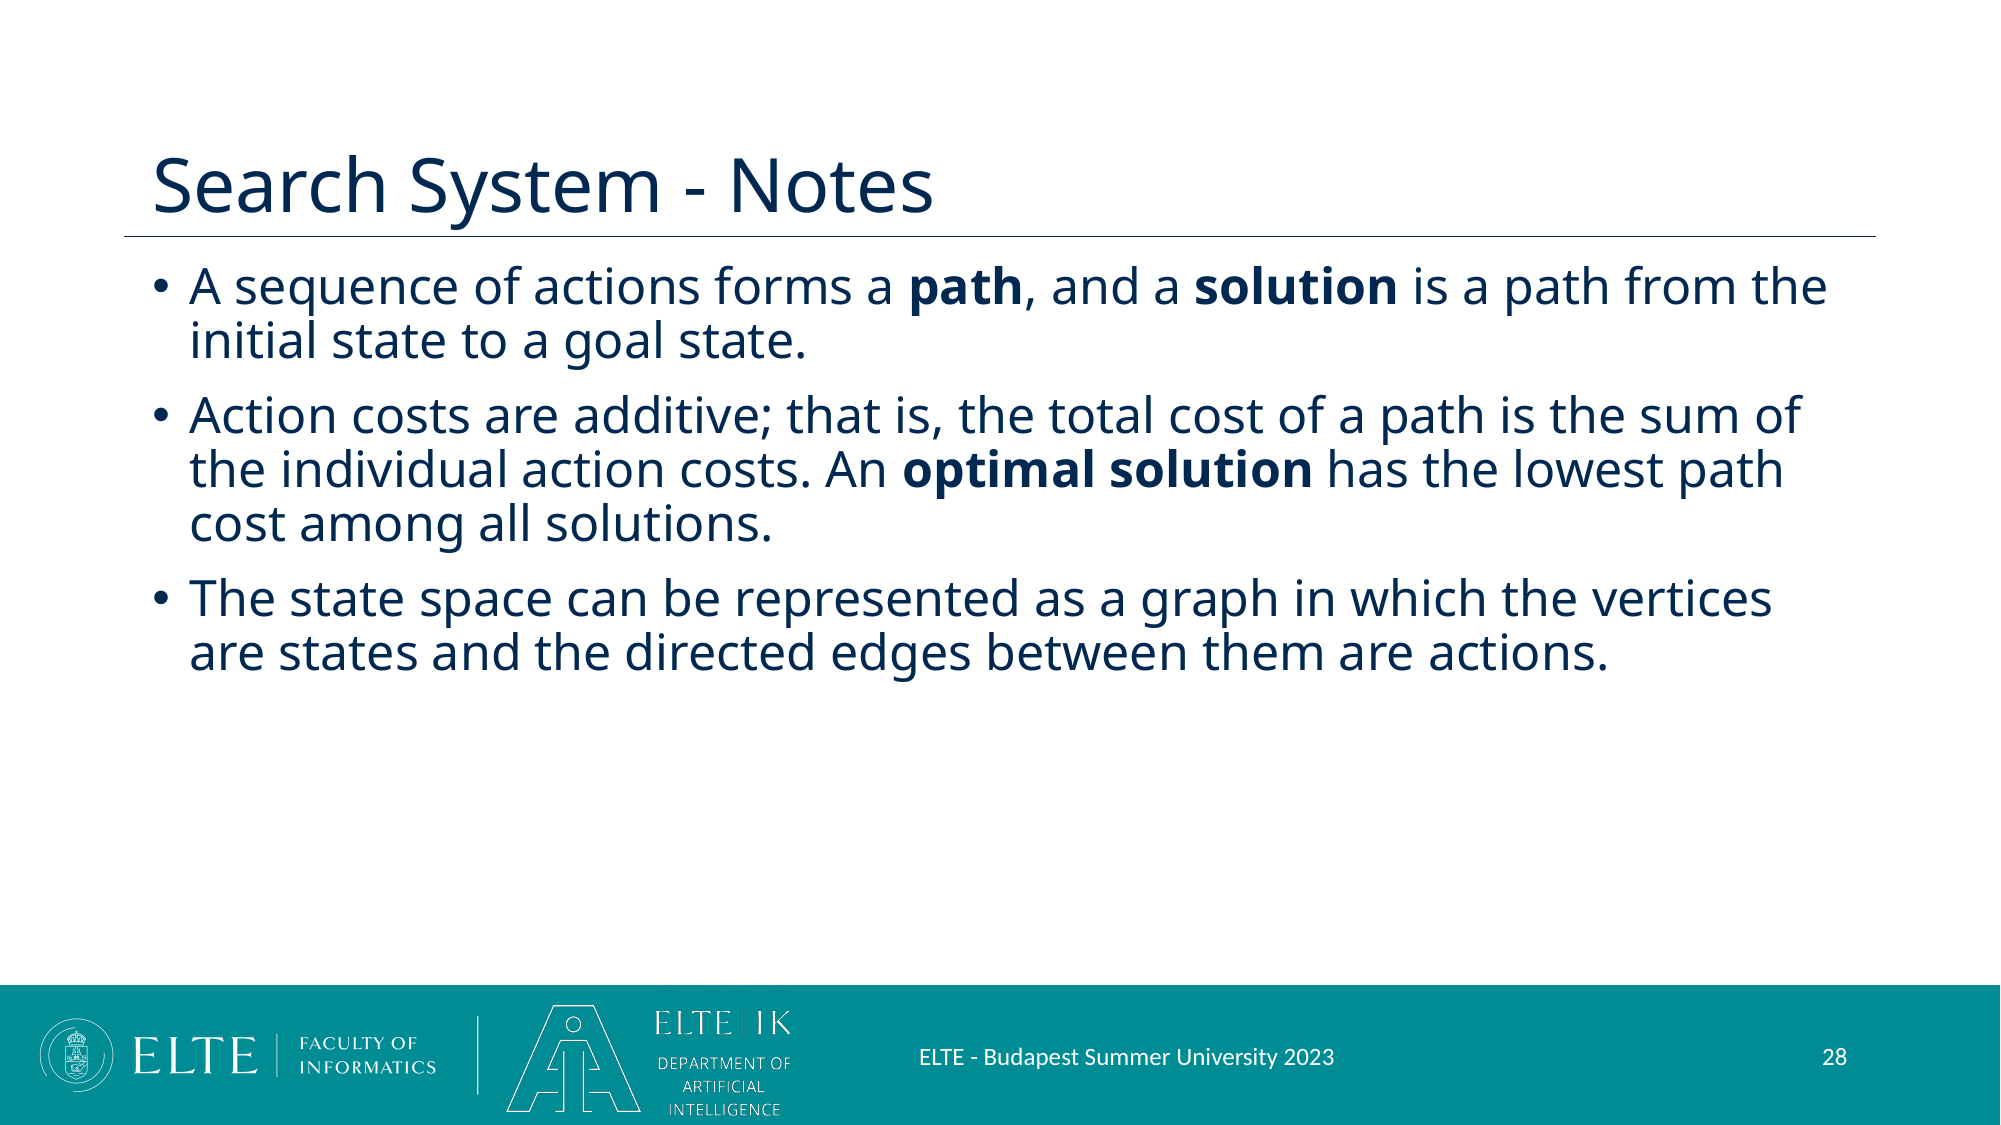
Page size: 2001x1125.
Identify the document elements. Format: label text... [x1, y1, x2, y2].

title Search System - Notes [137, 59, 1863, 237]
picture [0, 985, 2000, 1125]
list A sequence of actions forms a path, and a solution is a path from the initial state to a goal state. Action costs are additive; that is, the total cost of a path is the sum of the individual action costs. An optimal solution has the lowest path cost among all solutions. The state space can be represented as a graph in which the vertices are states and the directed edges between them are actions. [137, 254, 1863, 968]
footer ELTE - Budapest Summer University 2023 [790, 1025, 1465, 1085]
slide_number 28 [1563, 1026, 1863, 1085]
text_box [504, 990, 790, 1120]
